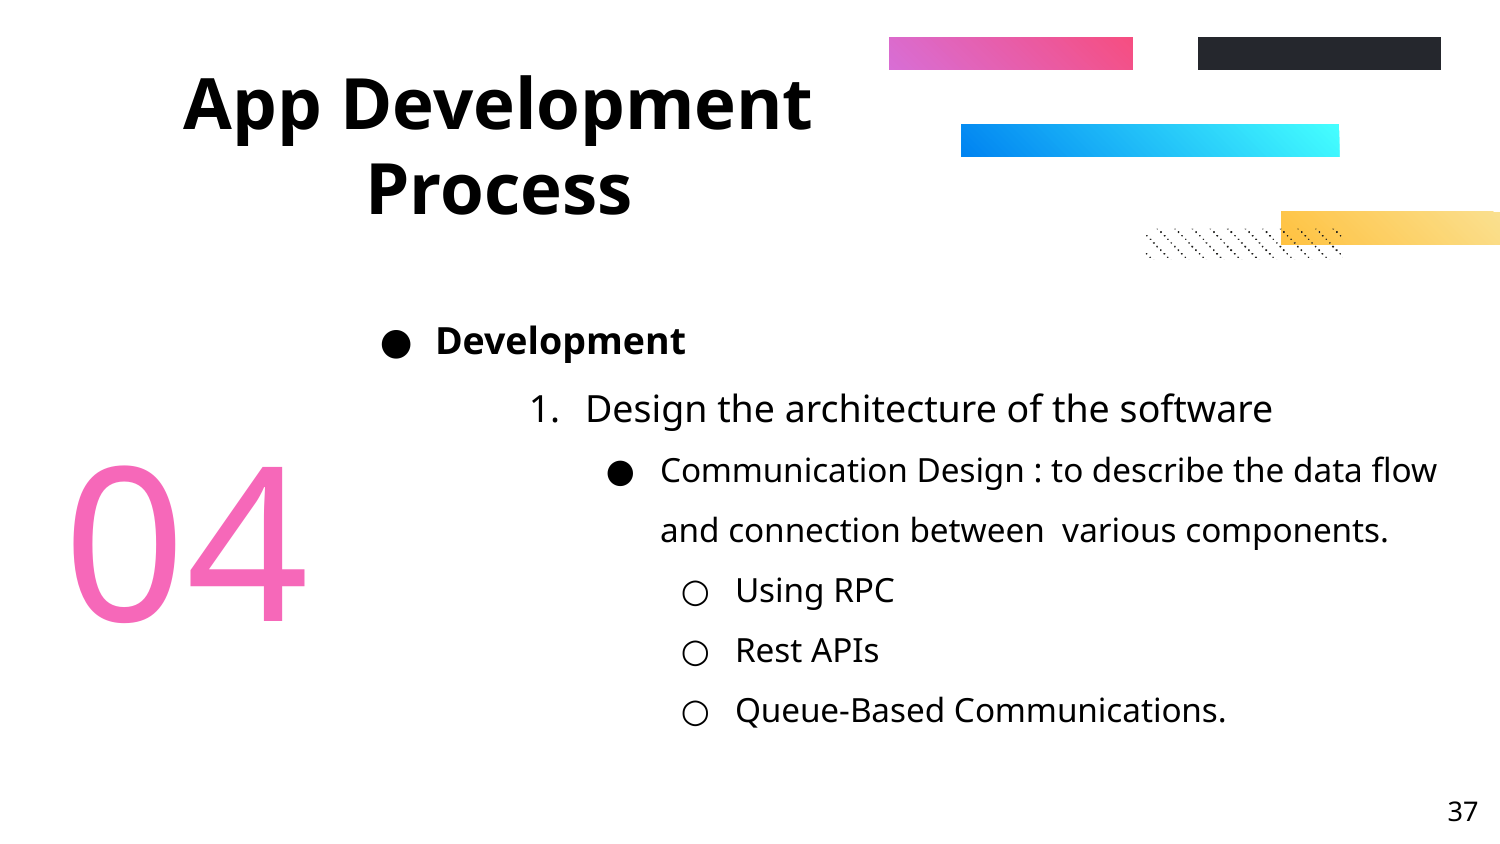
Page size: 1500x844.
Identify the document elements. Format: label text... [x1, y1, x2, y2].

title App Development Process [39, 37, 959, 251]
subtitle Development Design the architecture of the software Communication Design : to describe the data flow and connection between various components. Using RPC Rest APIs Queue-Based Communications. [345, 279, 1494, 844]
slide_number ‹#› [1403, 779, 1494, 844]
picture [1144, 228, 1343, 260]
text_box 04 [48, 359, 346, 679]
